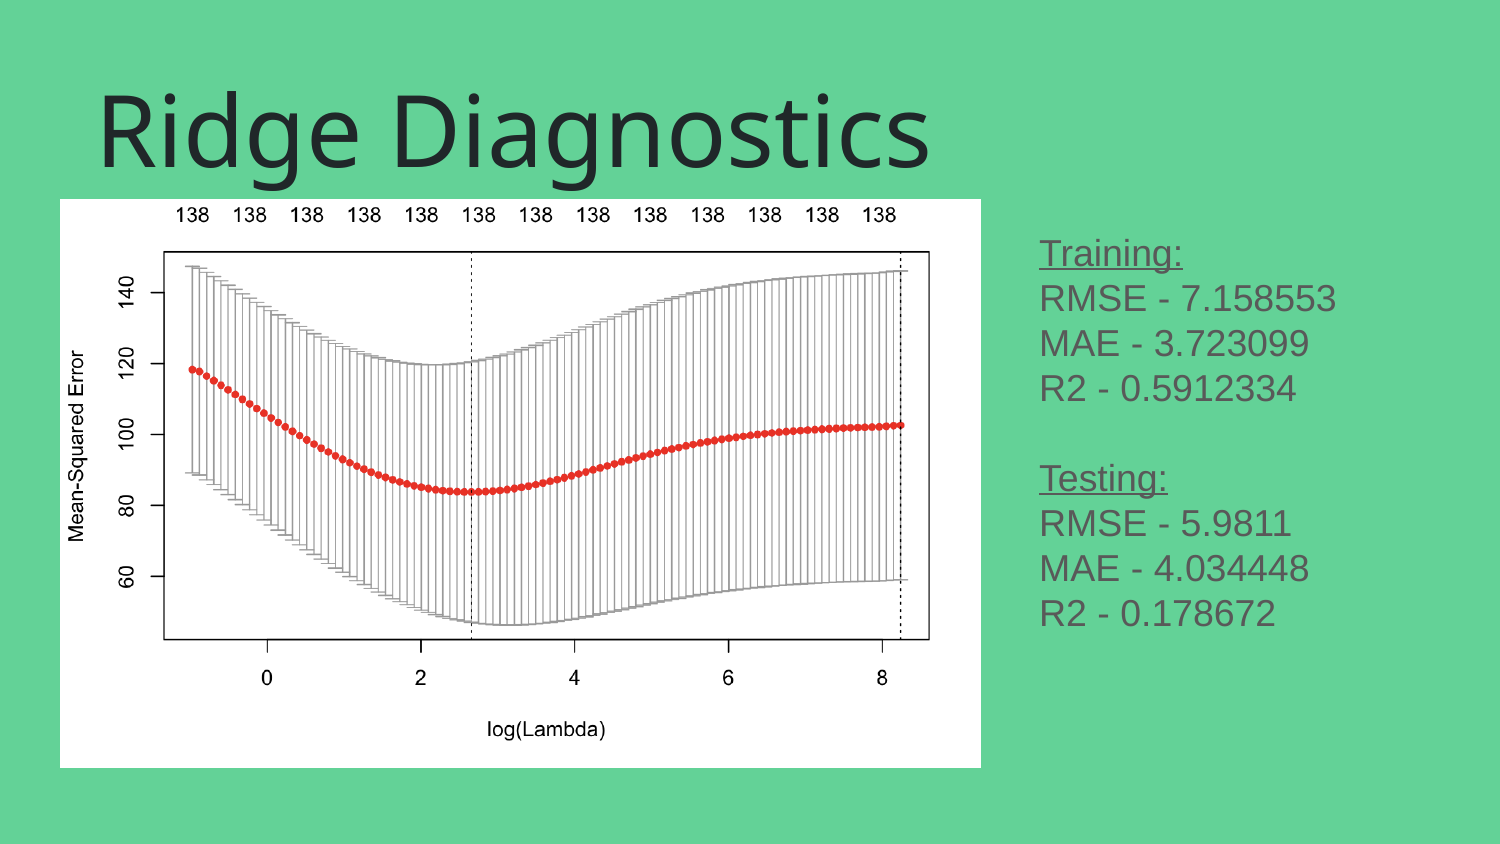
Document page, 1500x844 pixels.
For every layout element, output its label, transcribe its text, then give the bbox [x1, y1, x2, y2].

title Ridge Diagnostics [80, 30, 1393, 226]
picture [60, 199, 981, 769]
text_box Training: RMSE - 7.158553 MAE - 3.723099 R2 - 0.5912334 Testing: RMSE - 5.9811 MAE - 4.034448 R2 - 0.178672 [1024, 213, 1406, 664]
